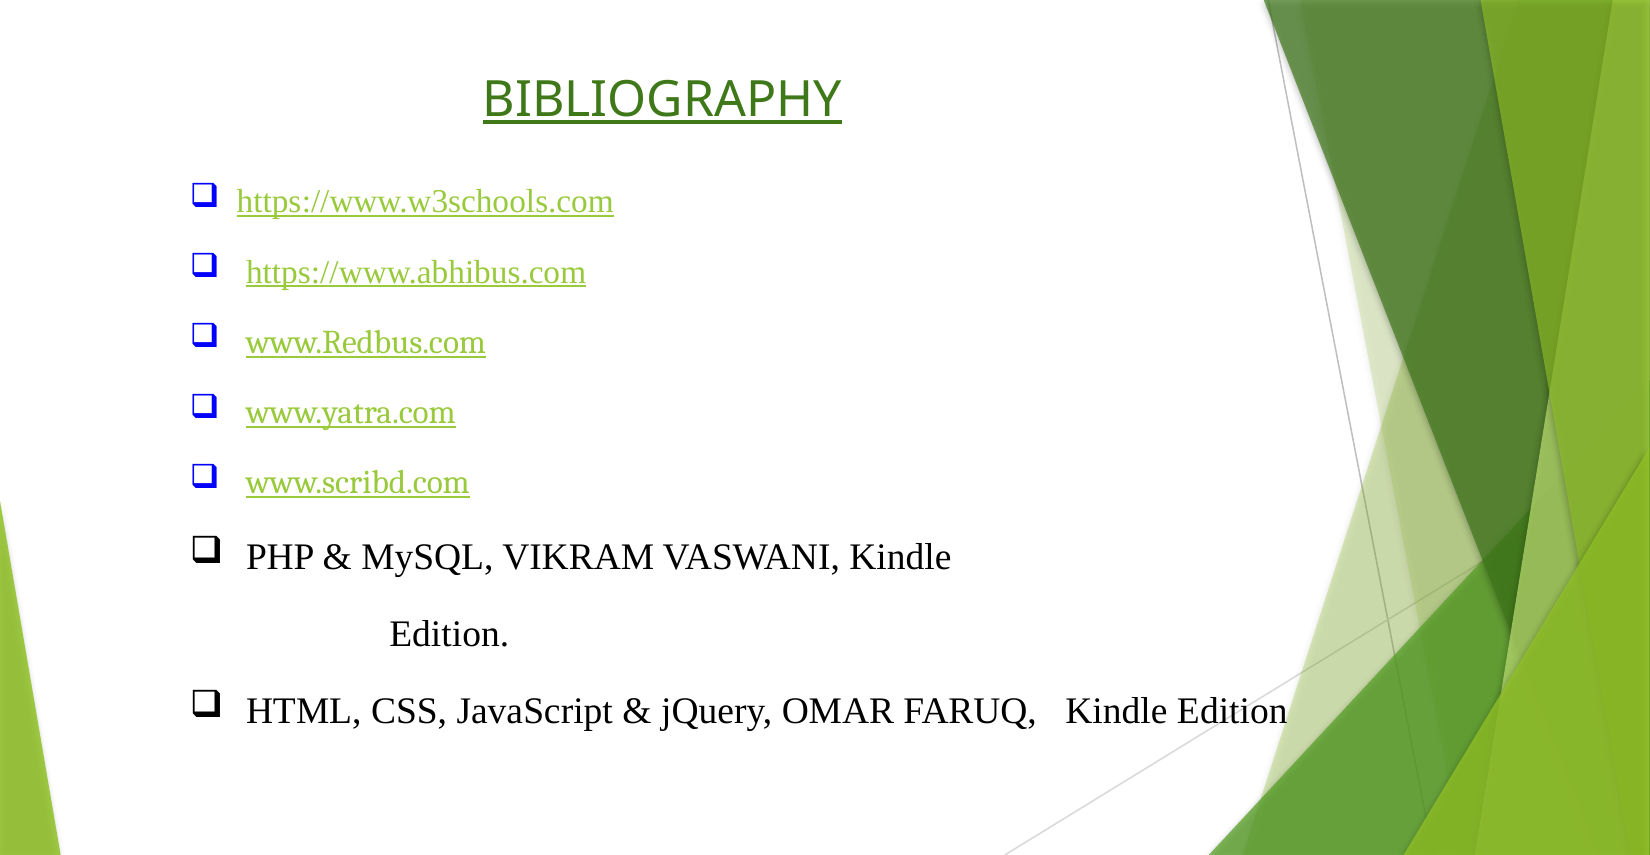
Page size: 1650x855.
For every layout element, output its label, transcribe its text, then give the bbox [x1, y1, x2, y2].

text_box BIBLIOGRAPHY [468, 58, 906, 134]
text_box https://www.w3schools.com https://www.abhibus.com www.Redbus.com www.yatra.com www.scribd.com PHP & MySQL, VIKRAM VASWANI, Kindle Edition. HTML, CSS, JavaScript & jQuery, OMAR FARUQ, Kindle Edition [175, 96, 1352, 739]
